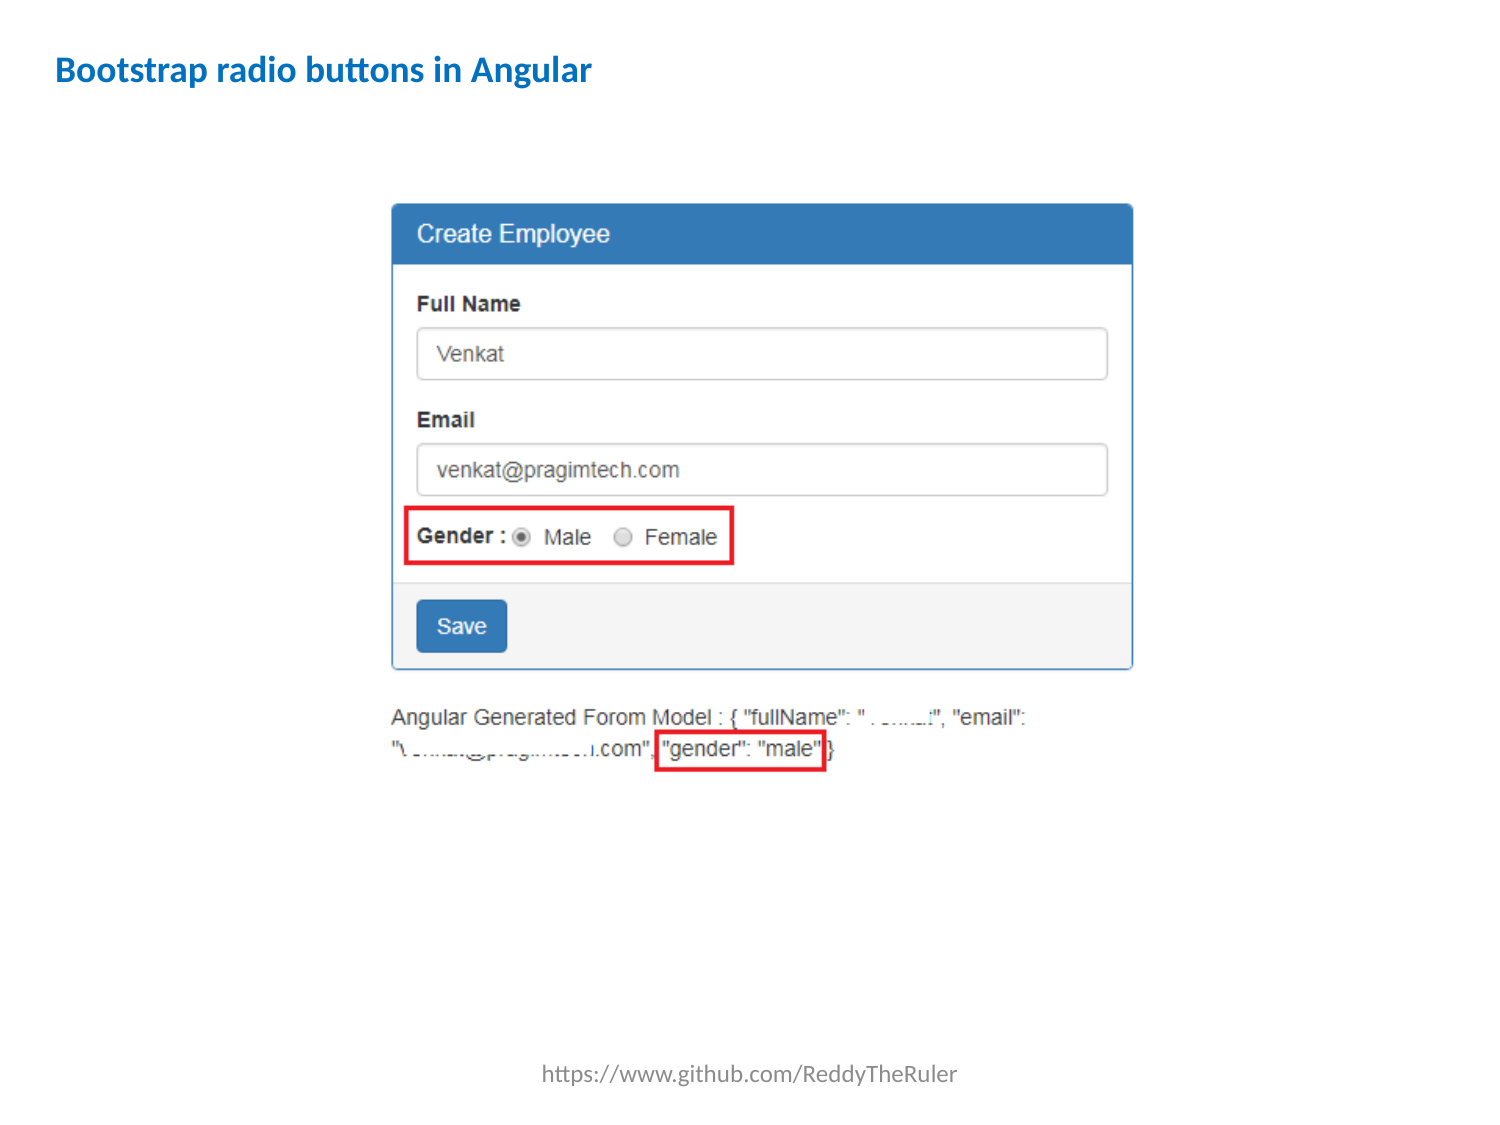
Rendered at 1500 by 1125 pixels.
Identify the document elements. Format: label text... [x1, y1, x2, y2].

footer https://www.github.com/ReddyTheRuler [512, 1042, 988, 1103]
picture [387, 199, 1146, 794]
text_box Bootstrap radio buttons in Angular [40, 37, 608, 143]
